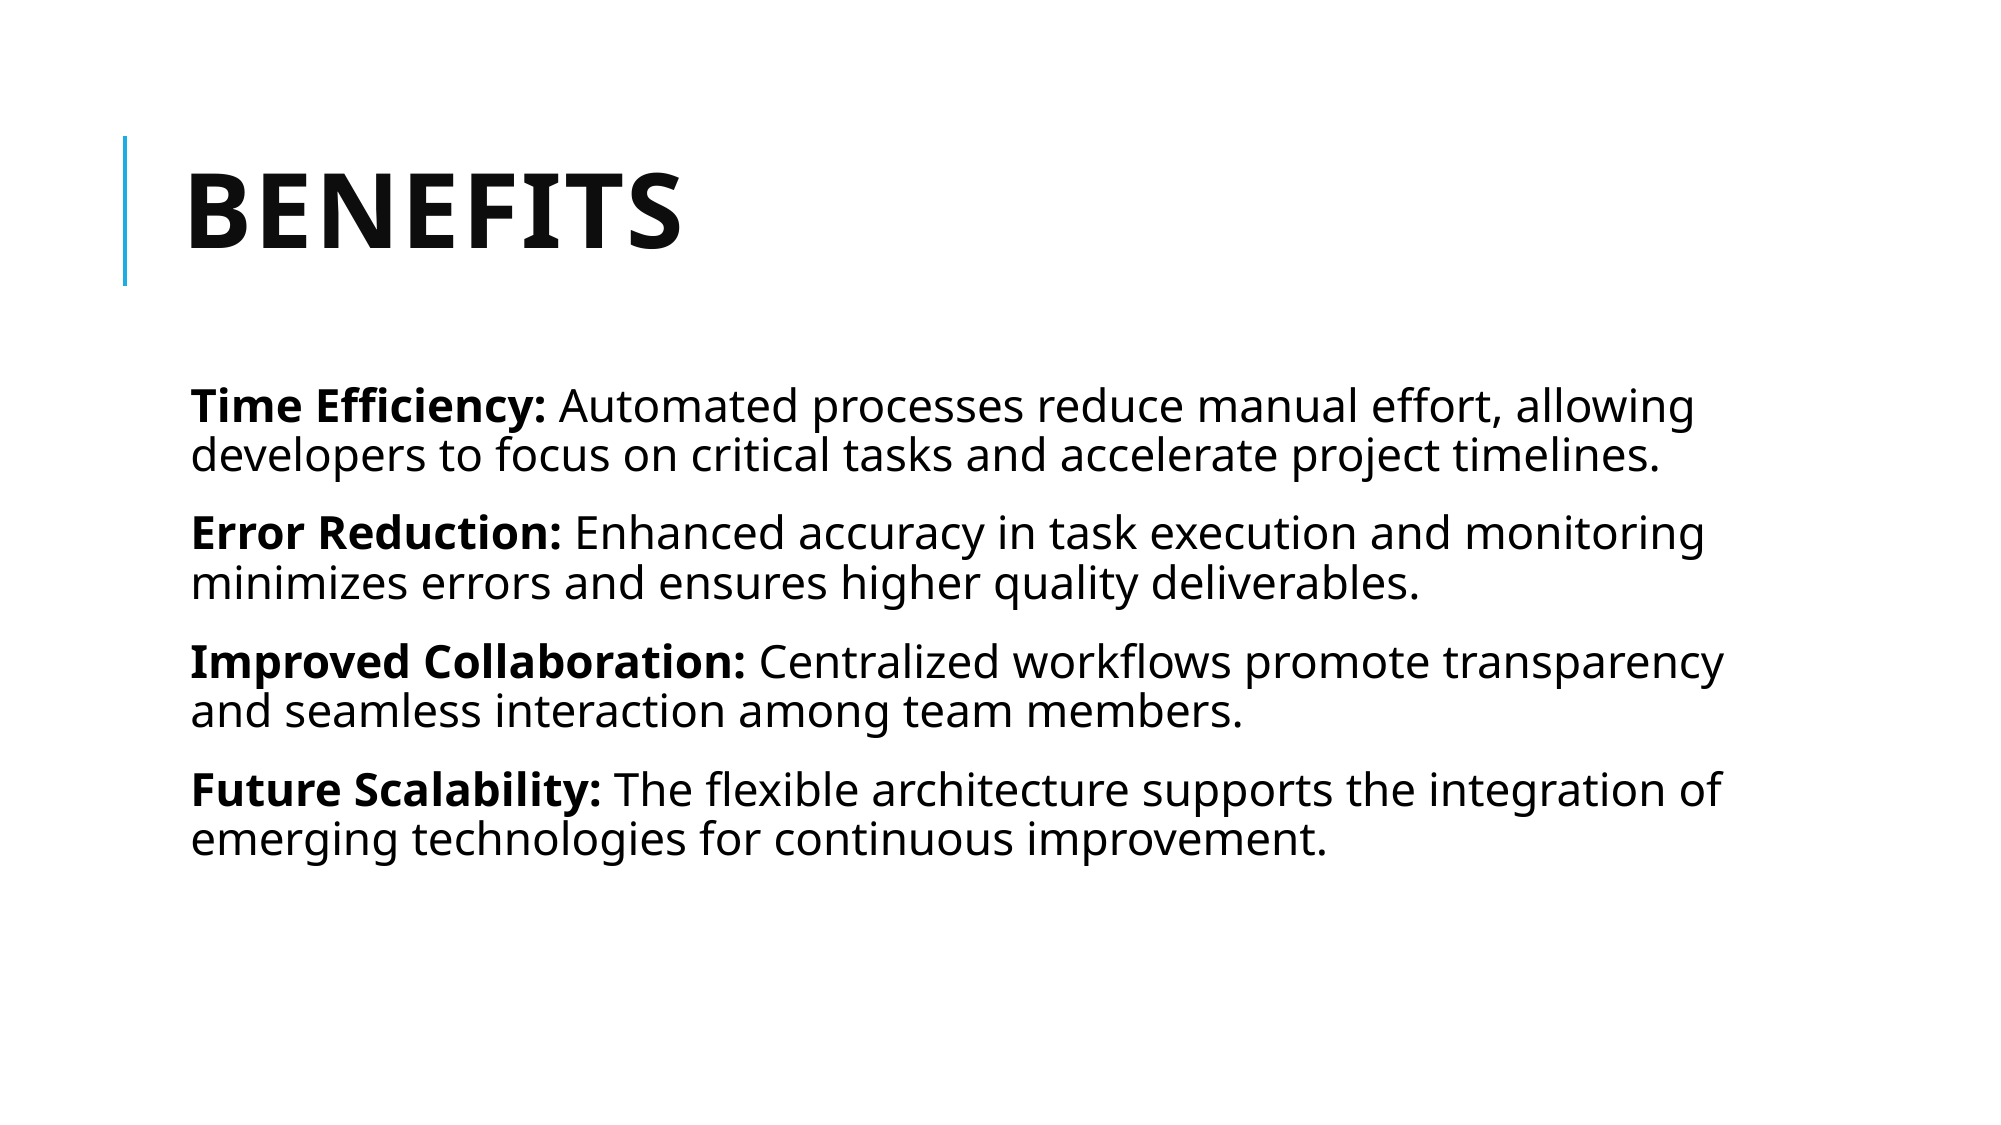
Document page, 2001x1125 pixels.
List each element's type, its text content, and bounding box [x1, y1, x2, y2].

list Time Efficiency: Automated processes reduce manual effort, allowing developers to focus on critical tasks and accelerate project timelines. Error Reduction: Enhanced accuracy in task execution and monitoring minimizes errors and ensures higher quality deliverables. Improved Collaboration: Centralized workflows promote transparency and seamless interaction among team members. Future Scalability: The flexible architecture supports the integration of emerging technologies for continuous improvement. [168, 375, 1763, 1035]
title Benefits [168, 96, 1763, 342]
